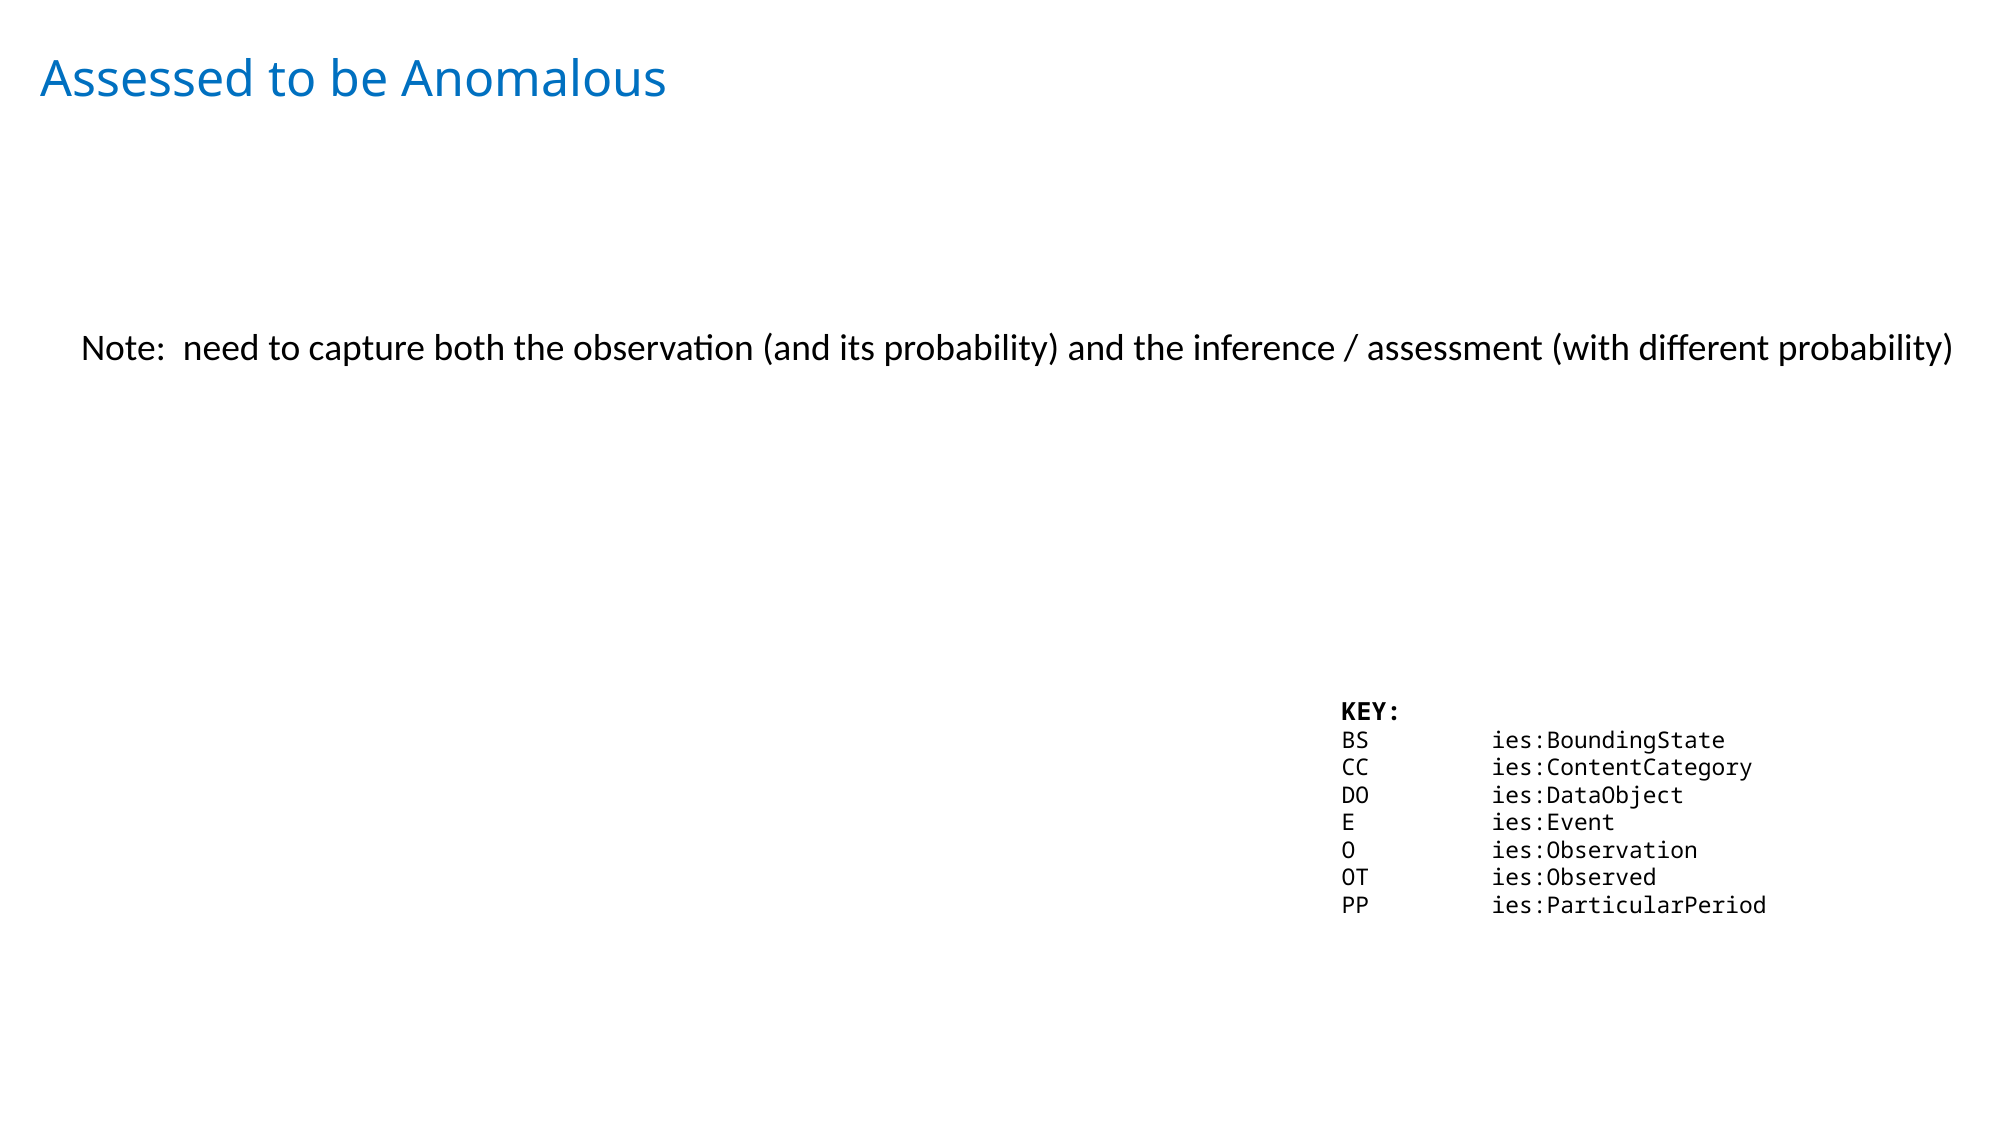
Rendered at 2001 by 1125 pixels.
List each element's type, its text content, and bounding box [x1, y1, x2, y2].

text_box Note: need to capture both the observation (and its probability) and the inference / assessment (with different probability) [66, 315, 1971, 376]
text_box KEY: BS ies:BoundingState CC ies:ContentCategory DO ies:DataObject E ies:Event O ies:Observation OT ies:Observed PP ies:ParticularPeriod [1326, 688, 1941, 925]
text_box Assessed to be Anomalous [25, 39, 683, 114]
